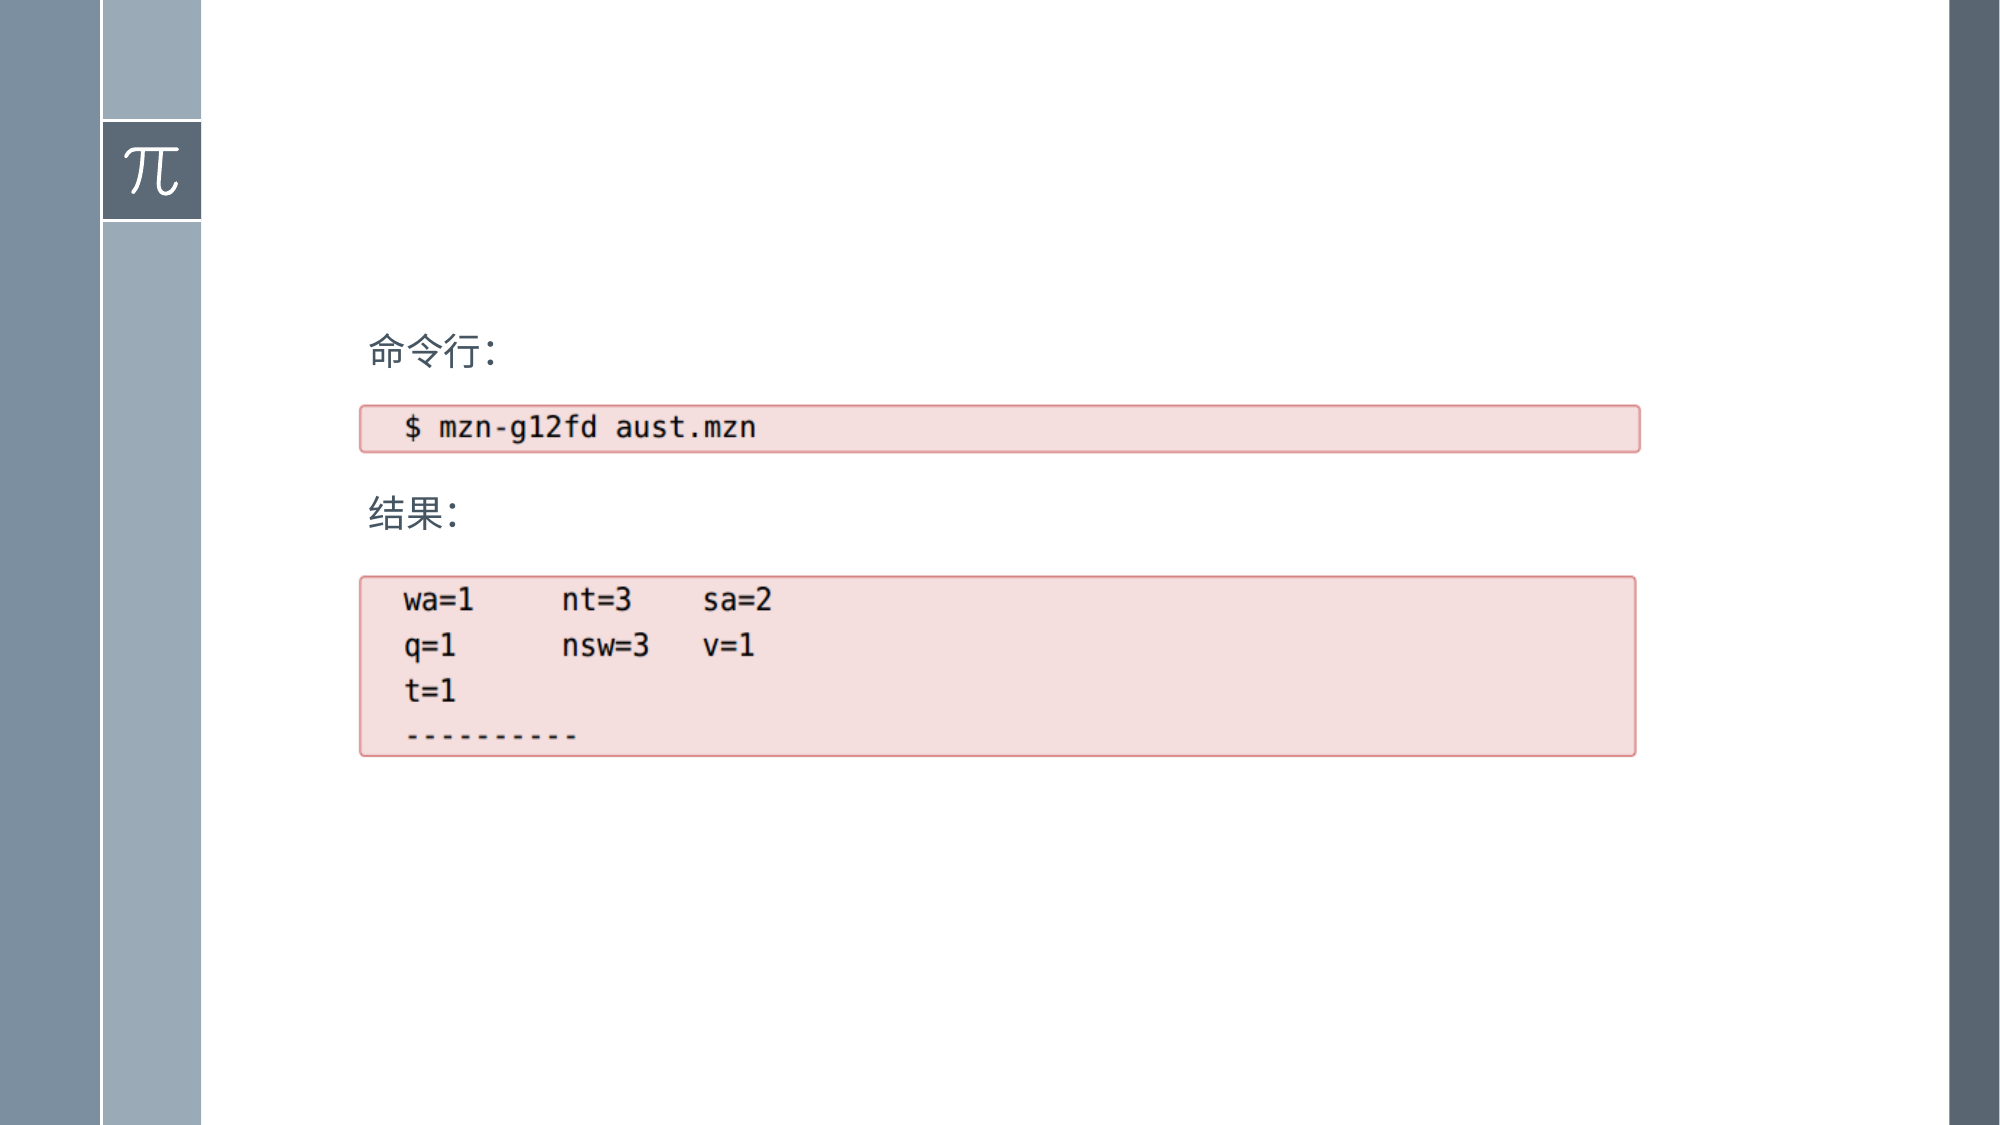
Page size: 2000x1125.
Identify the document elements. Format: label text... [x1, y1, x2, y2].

text_box 结果： [353, 483, 496, 543]
picture [352, 568, 1647, 765]
text_box 命令行： [353, 320, 534, 381]
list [352, 399, 1647, 458]
